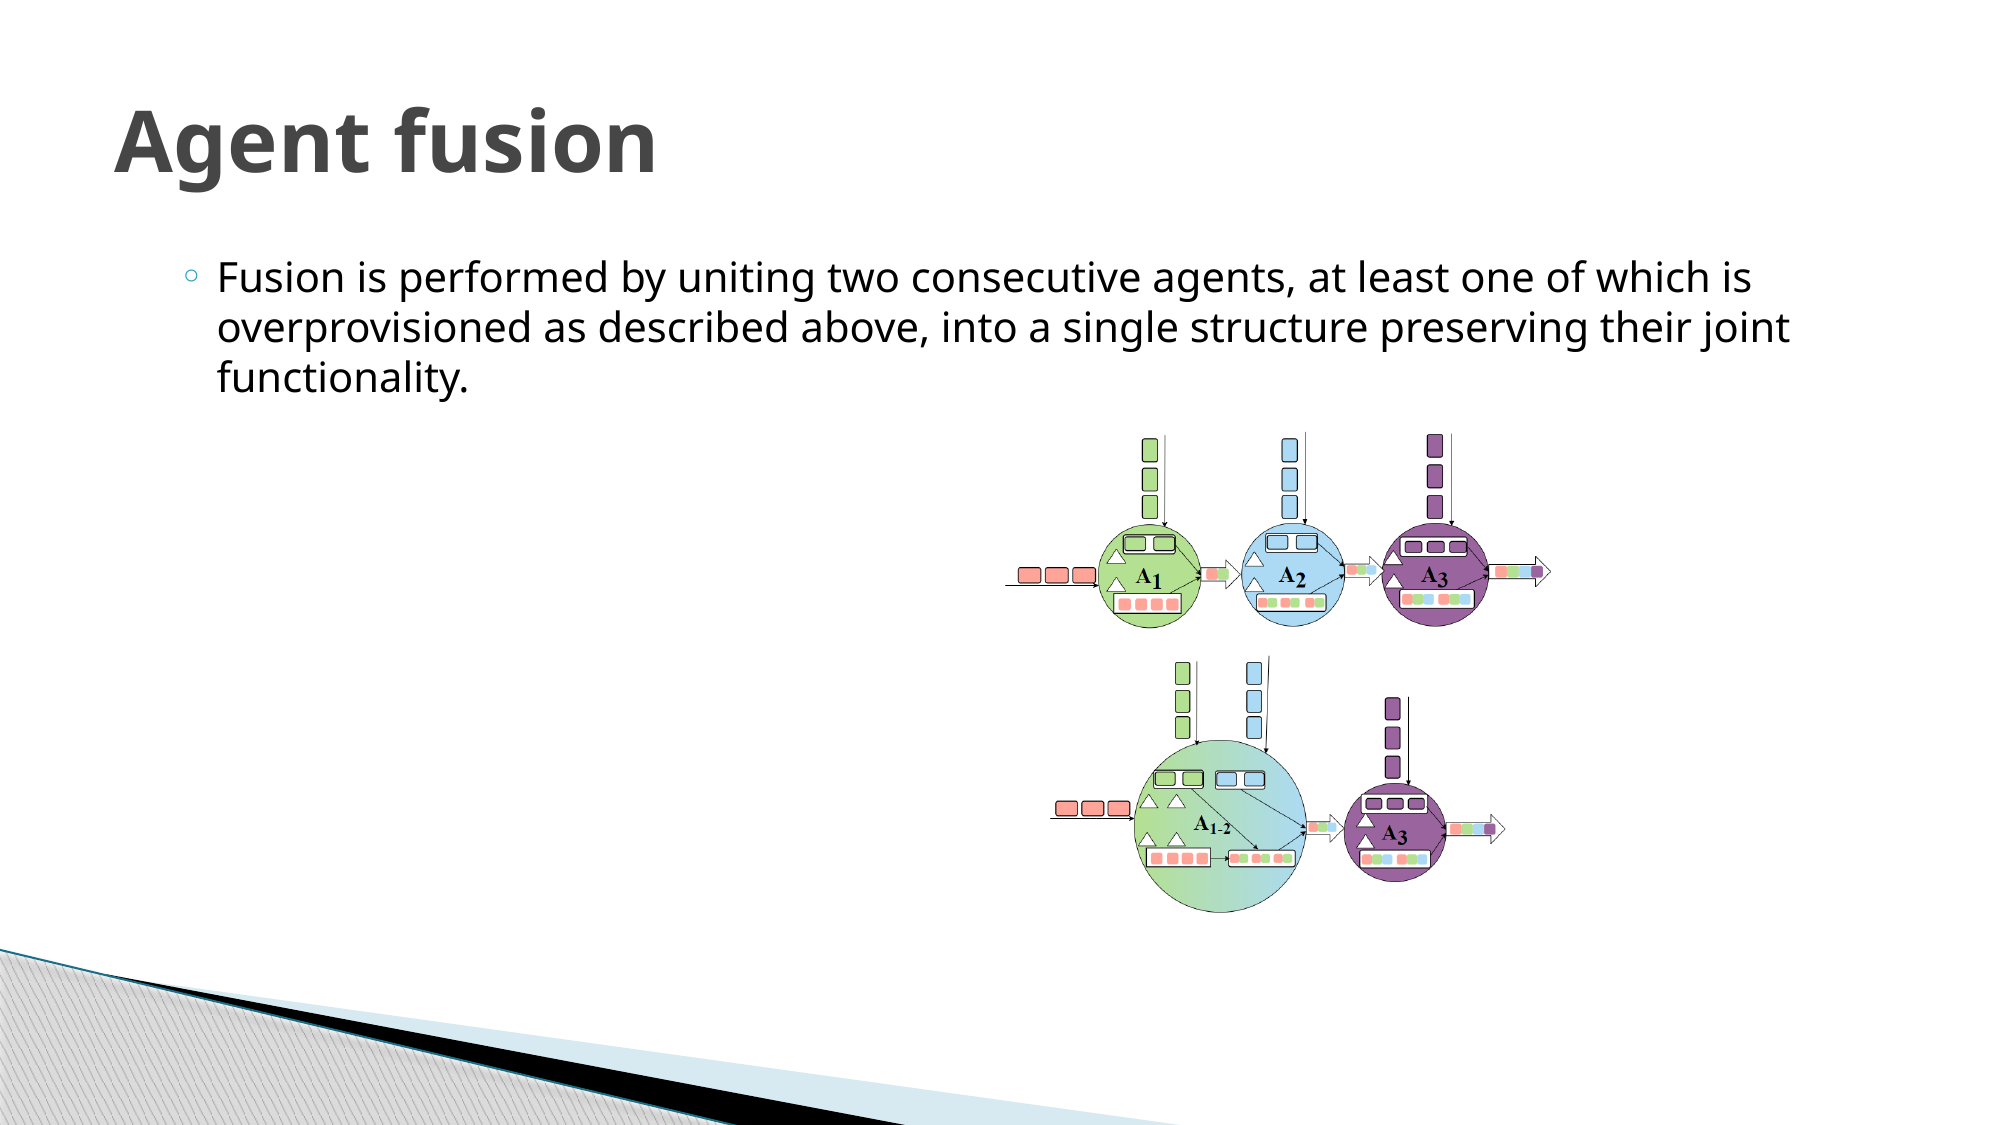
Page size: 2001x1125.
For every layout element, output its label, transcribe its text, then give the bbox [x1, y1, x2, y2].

title Agent fusion [99, 45, 1900, 233]
list Fusion is performed by uniting two consecutive agents, at least one of which is overprovisioned as described above, into a single structure preserving their joint functionality. [99, 243, 1900, 986]
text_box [999, 428, 1553, 914]
